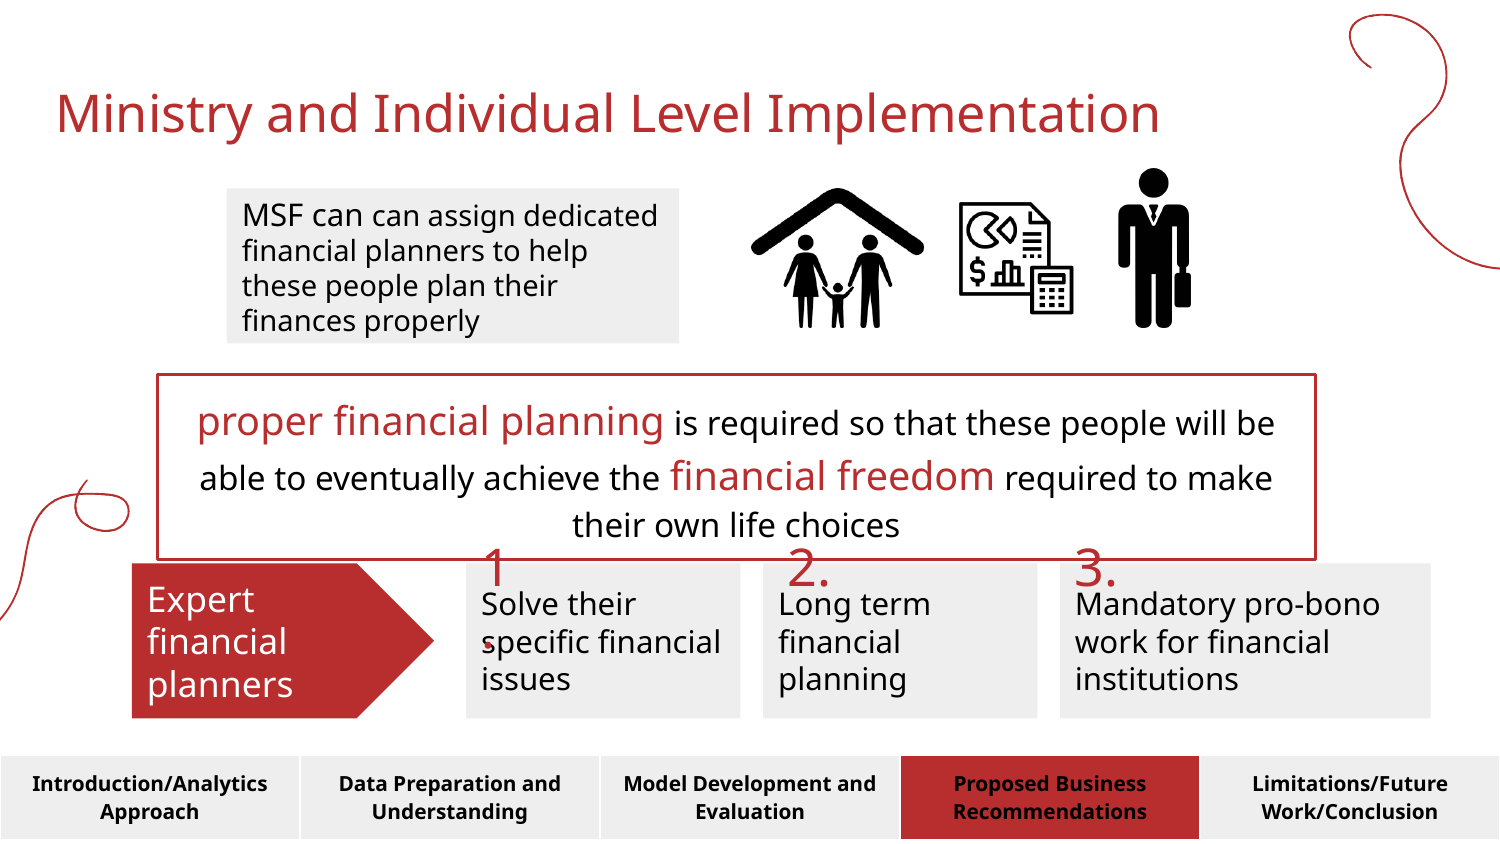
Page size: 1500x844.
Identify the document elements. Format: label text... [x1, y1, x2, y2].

table_header Proposed Business Recommendations [901, 756, 1199, 839]
text_box 3. [1060, 519, 1144, 612]
title Ministry and Individual Level Implementation [40, 64, 1246, 159]
table_header Limitations/Future Work/Conclusion [1201, 756, 1499, 839]
text_box proper financial planning is required so that these people will be able to eventually achieve the financial freedom required to make their own life choices [157, 374, 1316, 560]
table_header Model Development and Evaluation [601, 756, 899, 839]
table_header Data Preparation and Understanding [301, 756, 599, 839]
picture [750, 188, 925, 329]
text_box 2. [772, 519, 857, 612]
text_box Expert financial planners [131, 563, 435, 719]
table_header Introduction/Analytics Approach [1, 756, 299, 839]
text_box Mandatory pro-bono work for financial institutions [1060, 563, 1431, 719]
text_box Long term financial planning [763, 563, 1038, 719]
text_box Solve their specific financial issues [466, 563, 741, 719]
text_box MSF can can assign dedicated financial planners to help these people plan their finances properly [226, 188, 680, 344]
picture [955, 168, 1235, 329]
text_box 1. [466, 519, 522, 675]
